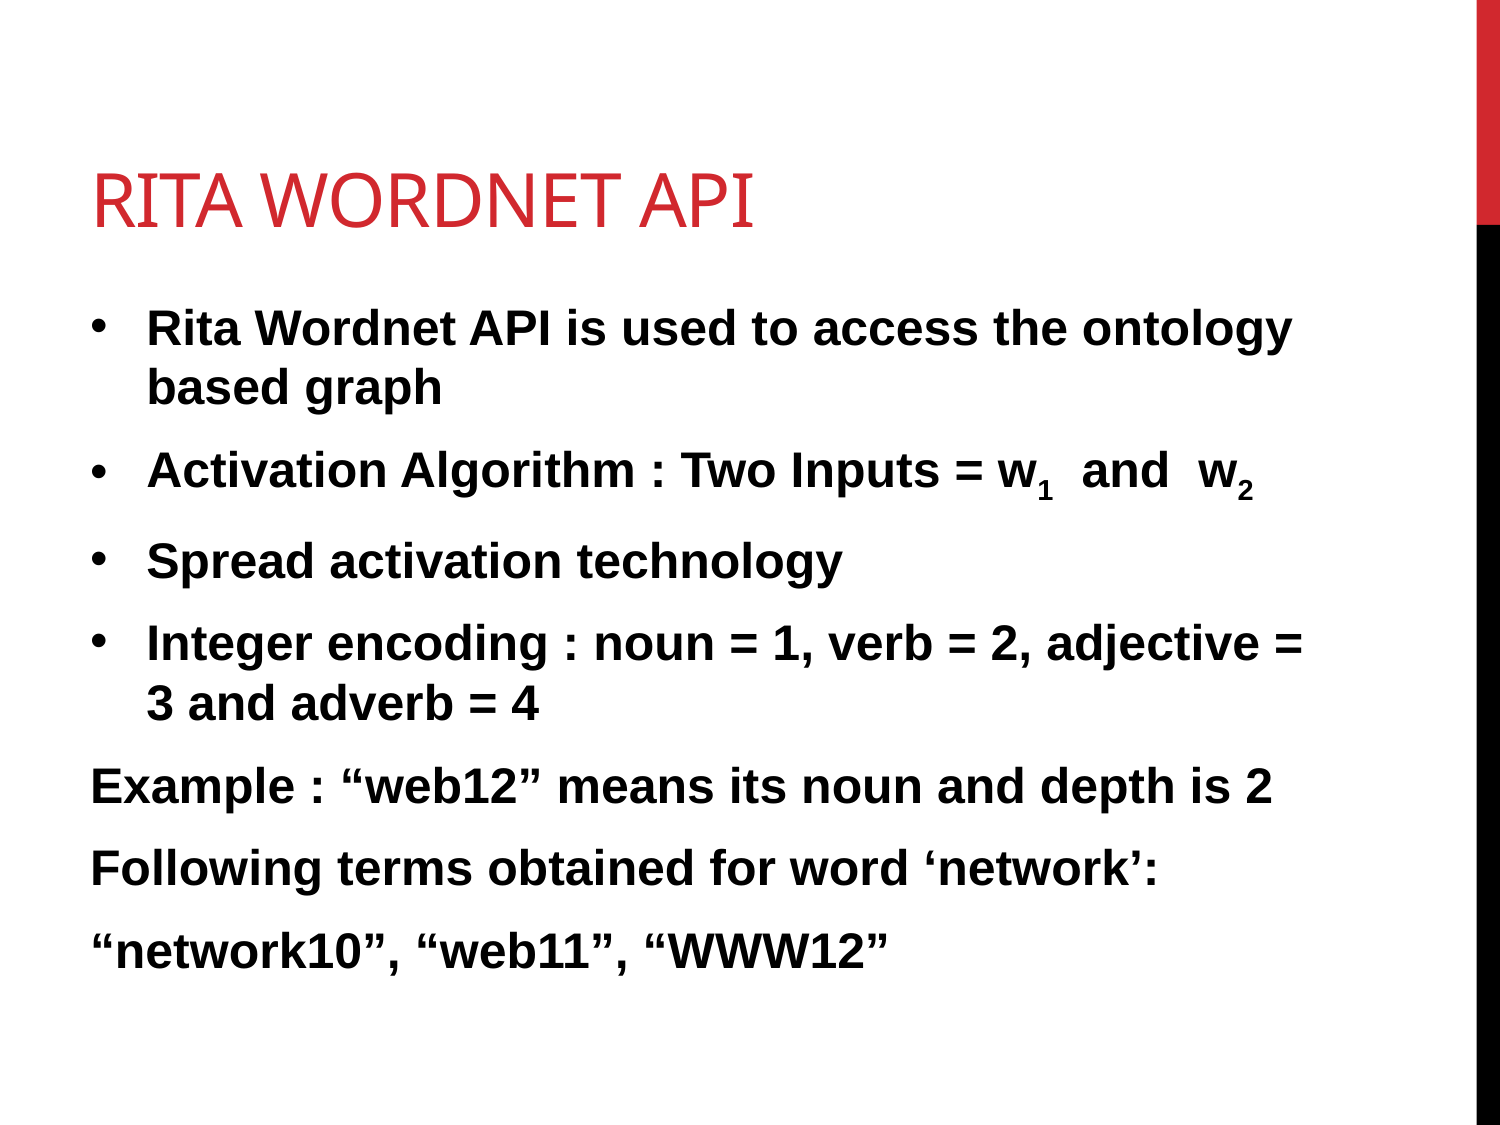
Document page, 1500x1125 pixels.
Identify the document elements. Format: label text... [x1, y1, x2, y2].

title Rita wordnet api [75, 25, 1025, 250]
list Rita Wordnet API is used to access the ontology based graph Activation Algorithm : Two Inputs = w1 and w2 Spread activation technology Integer encoding : noun = 1, verb = 2, adjective = 3 and adverb = 4 Example : “web12” means its noun and depth is 2 Following terms obtained for word ‘network’: “network10”, “web11”, “WWW12” [75, 287, 1325, 1005]
